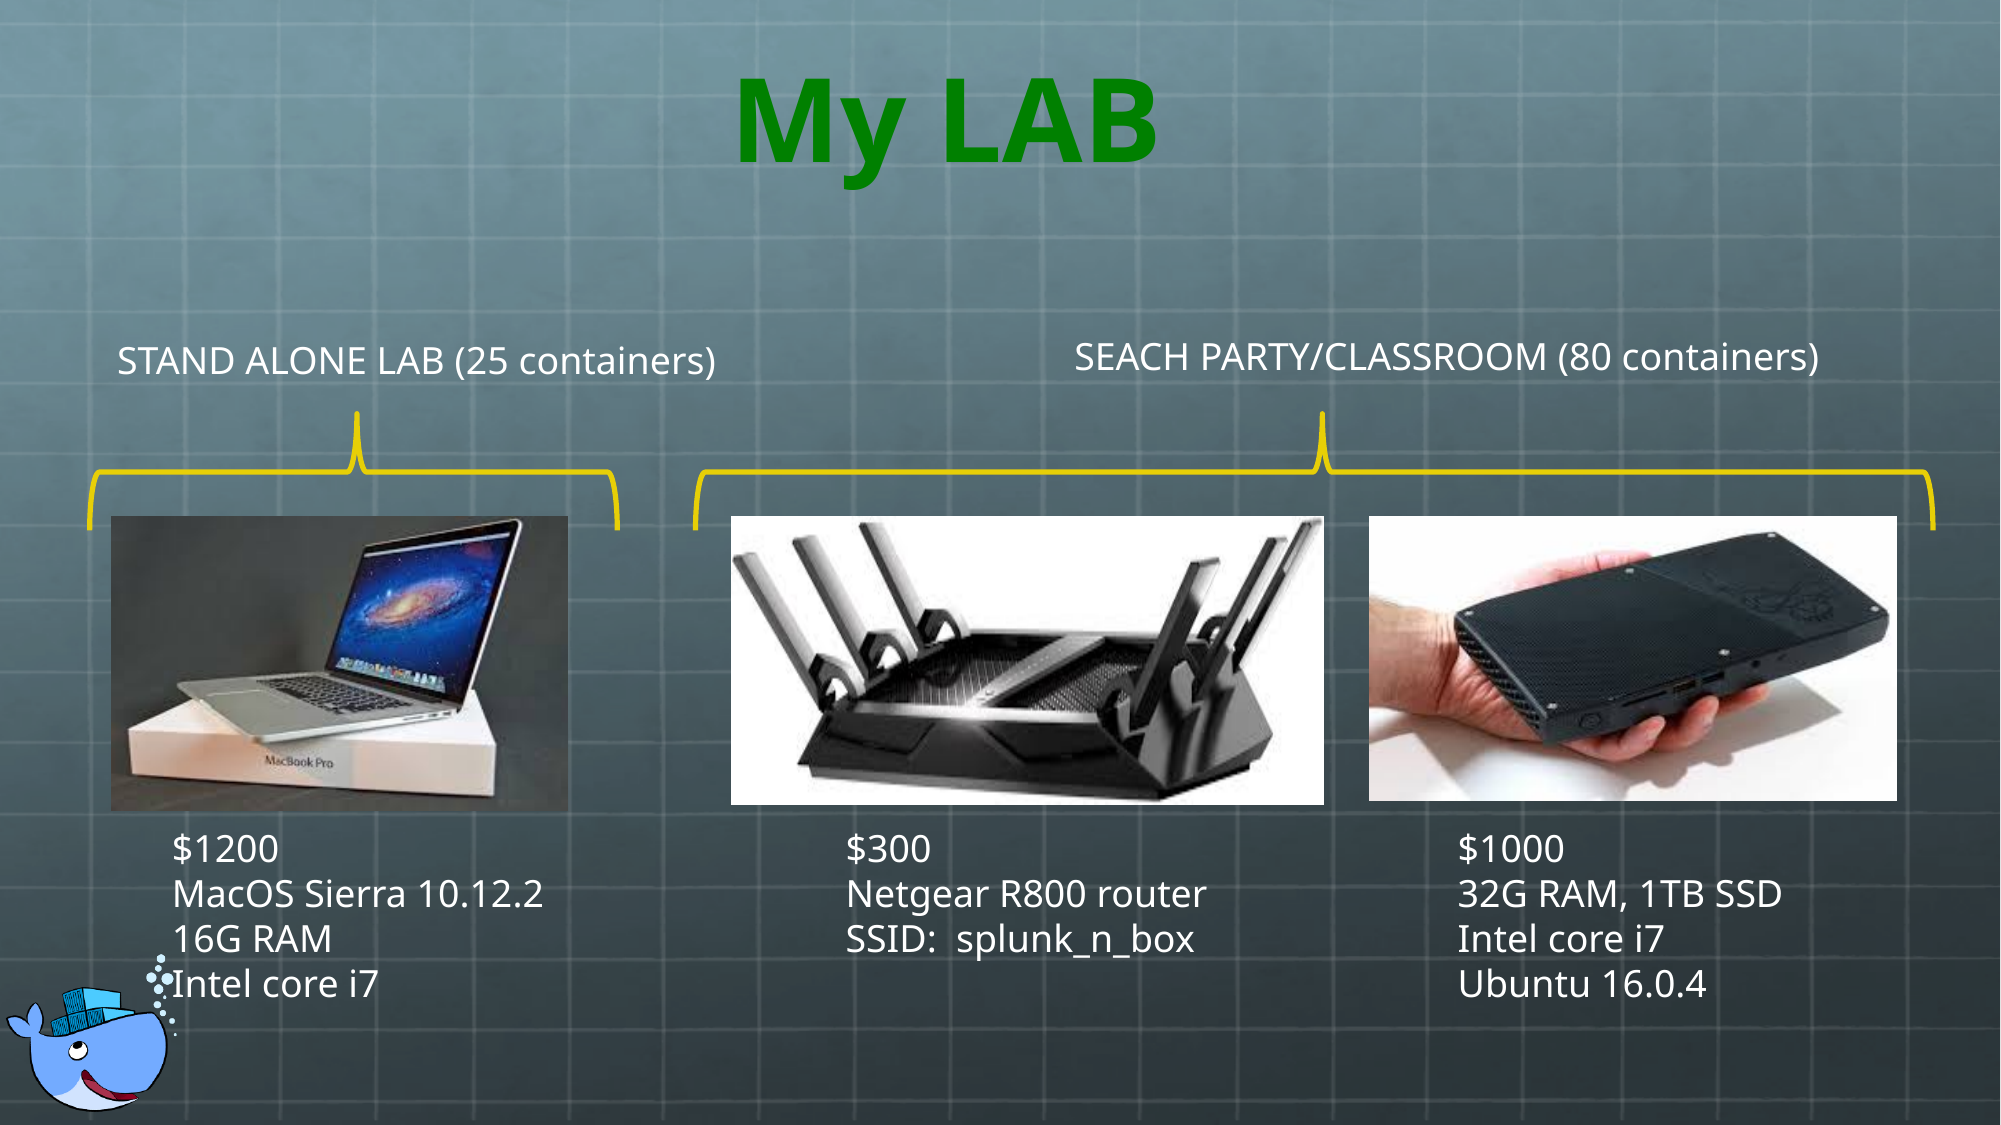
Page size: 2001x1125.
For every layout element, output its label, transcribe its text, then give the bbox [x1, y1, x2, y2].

text_box SEACH PARTY/CLASSROOM (80 containers) [1059, 325, 1835, 386]
text_box [87, 411, 620, 531]
title My LAB [631, 35, 1261, 196]
picture [0, 0, 2000, 1125]
text_box [692, 411, 1935, 531]
text_box $1200 MacOS Sierra 10.12.2 16G RAM Intel core i7 [157, 857, 560, 1013]
text_box $1000 32G RAM, 1TB SSD Intel core i7 Ubuntu 16.0.4 [1442, 848, 1820, 1013]
text_box STAND ALONE LAB (25 containers) [102, 329, 732, 390]
text_box $300 Netgear R800 router SSID: splunk_n_box [830, 851, 1223, 968]
